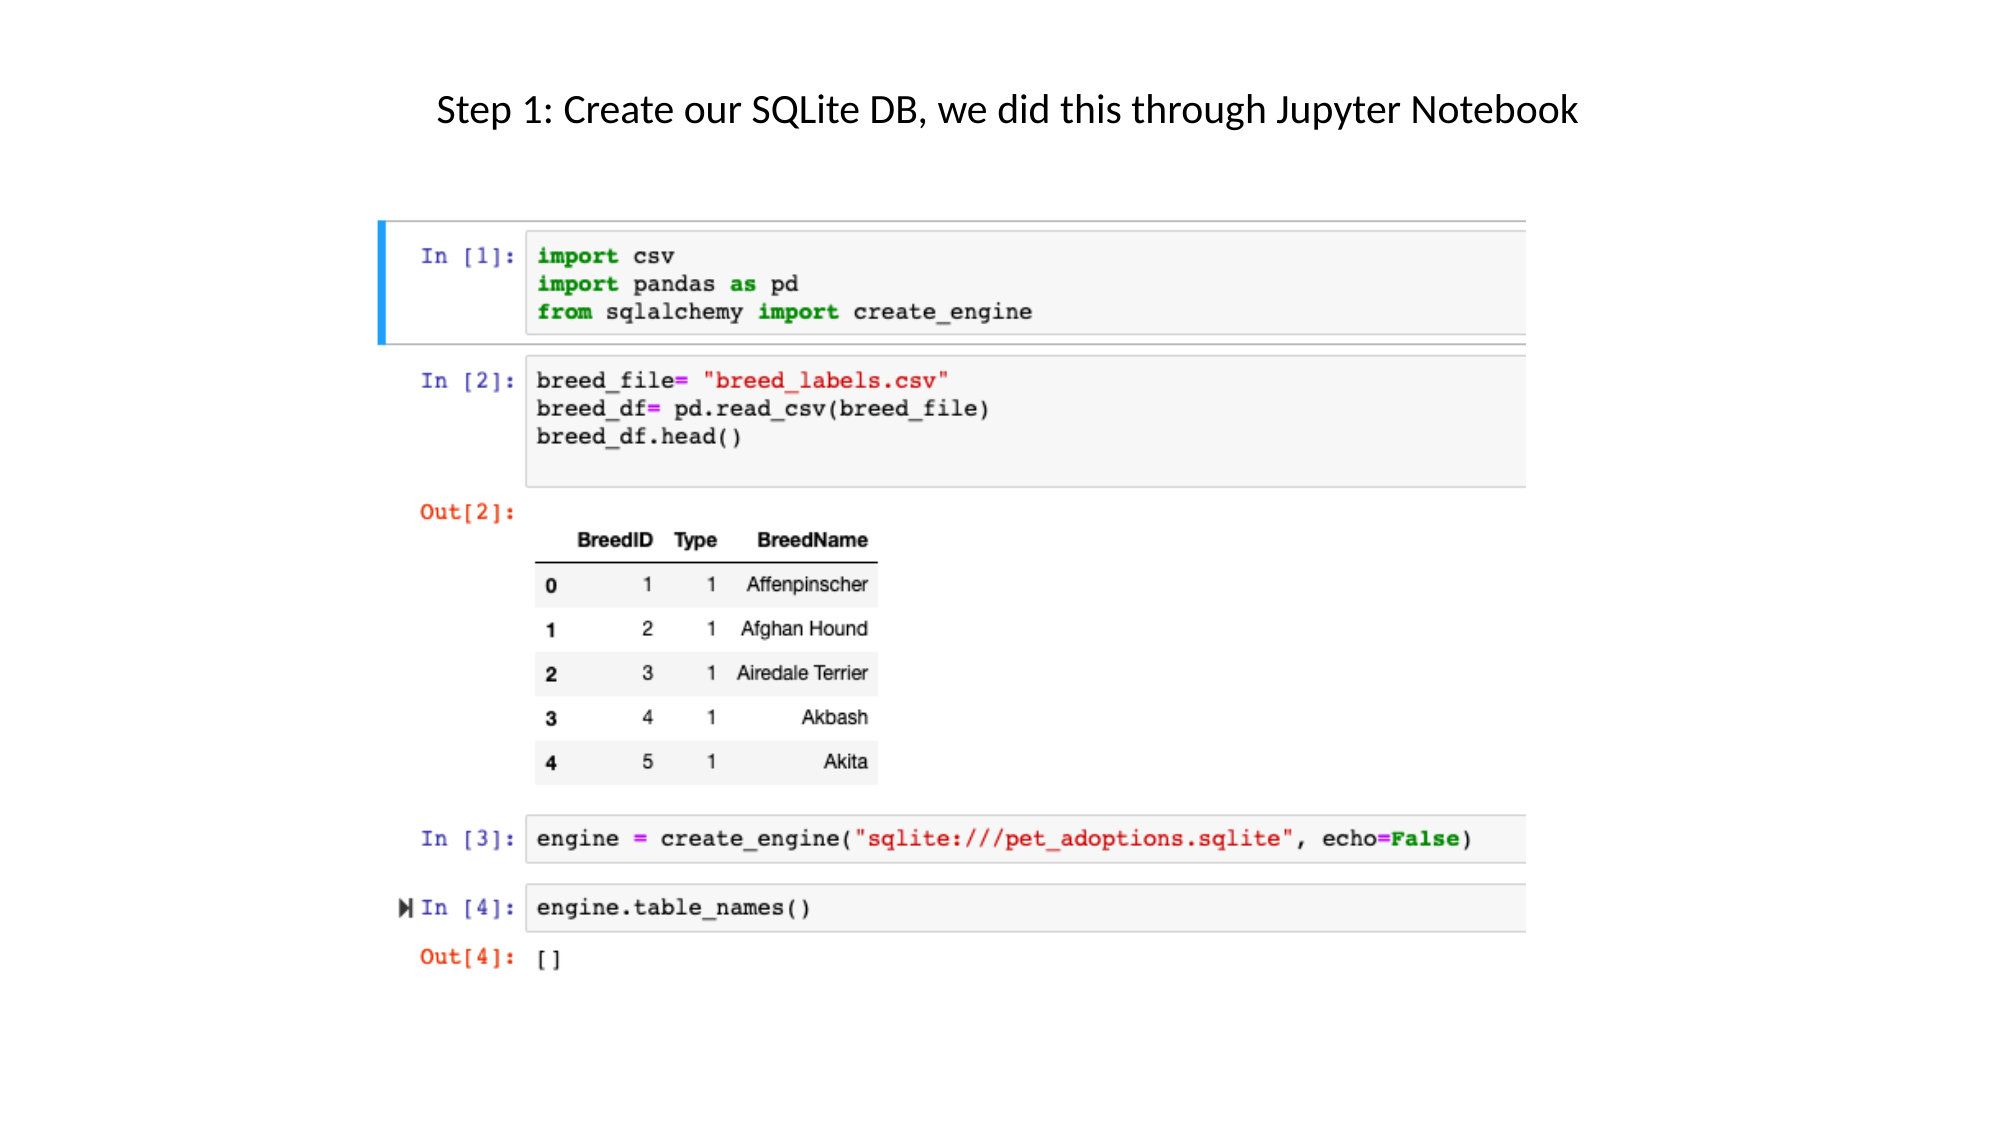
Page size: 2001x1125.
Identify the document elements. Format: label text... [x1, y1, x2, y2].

picture [354, 196, 1526, 992]
text_box Step 1: Create our SQLite DB, we did this through Jupyter Notebook [265, 74, 1751, 139]
